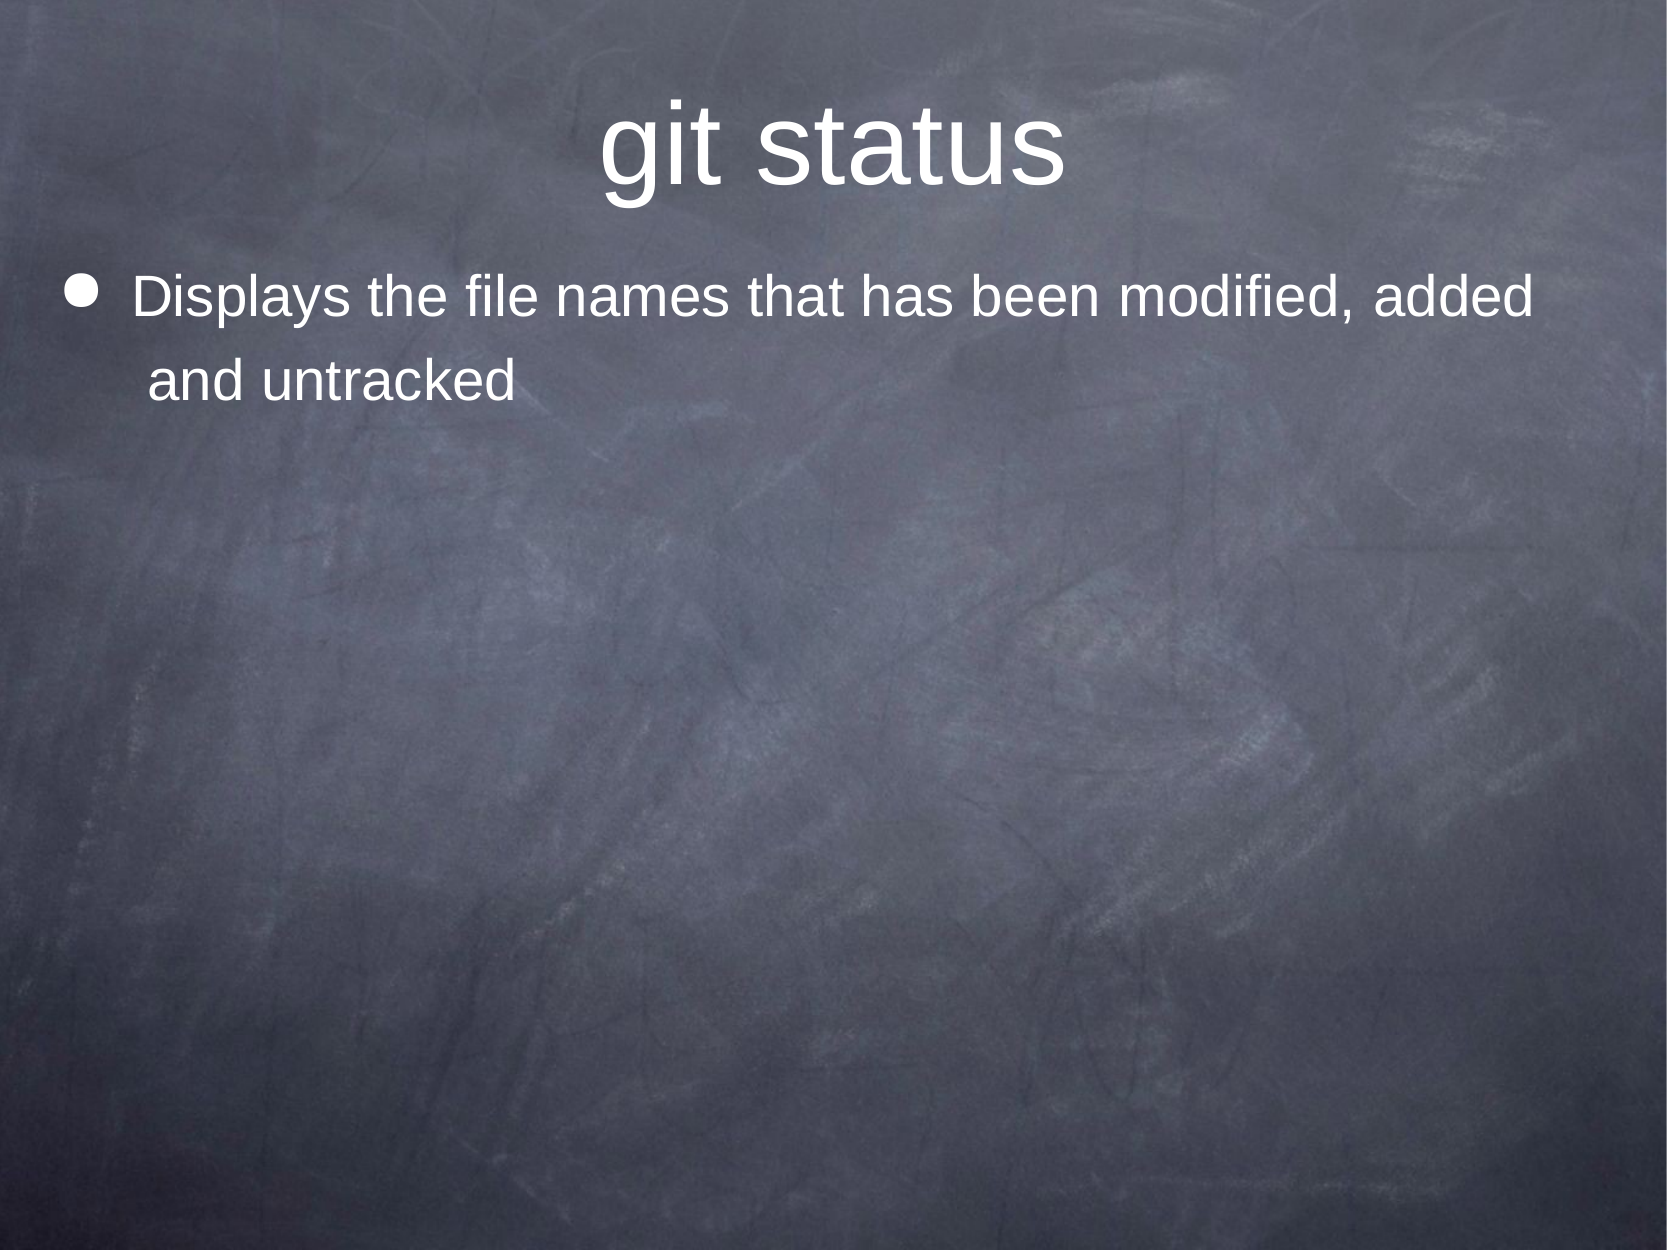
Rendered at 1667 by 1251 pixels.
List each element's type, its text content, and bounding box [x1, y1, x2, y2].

text_box Displays the file names that has been modified, added and untracked [56, 242, 1539, 413]
title git status [596, 65, 1070, 242]
picture [0, 0, 1667, 1250]
